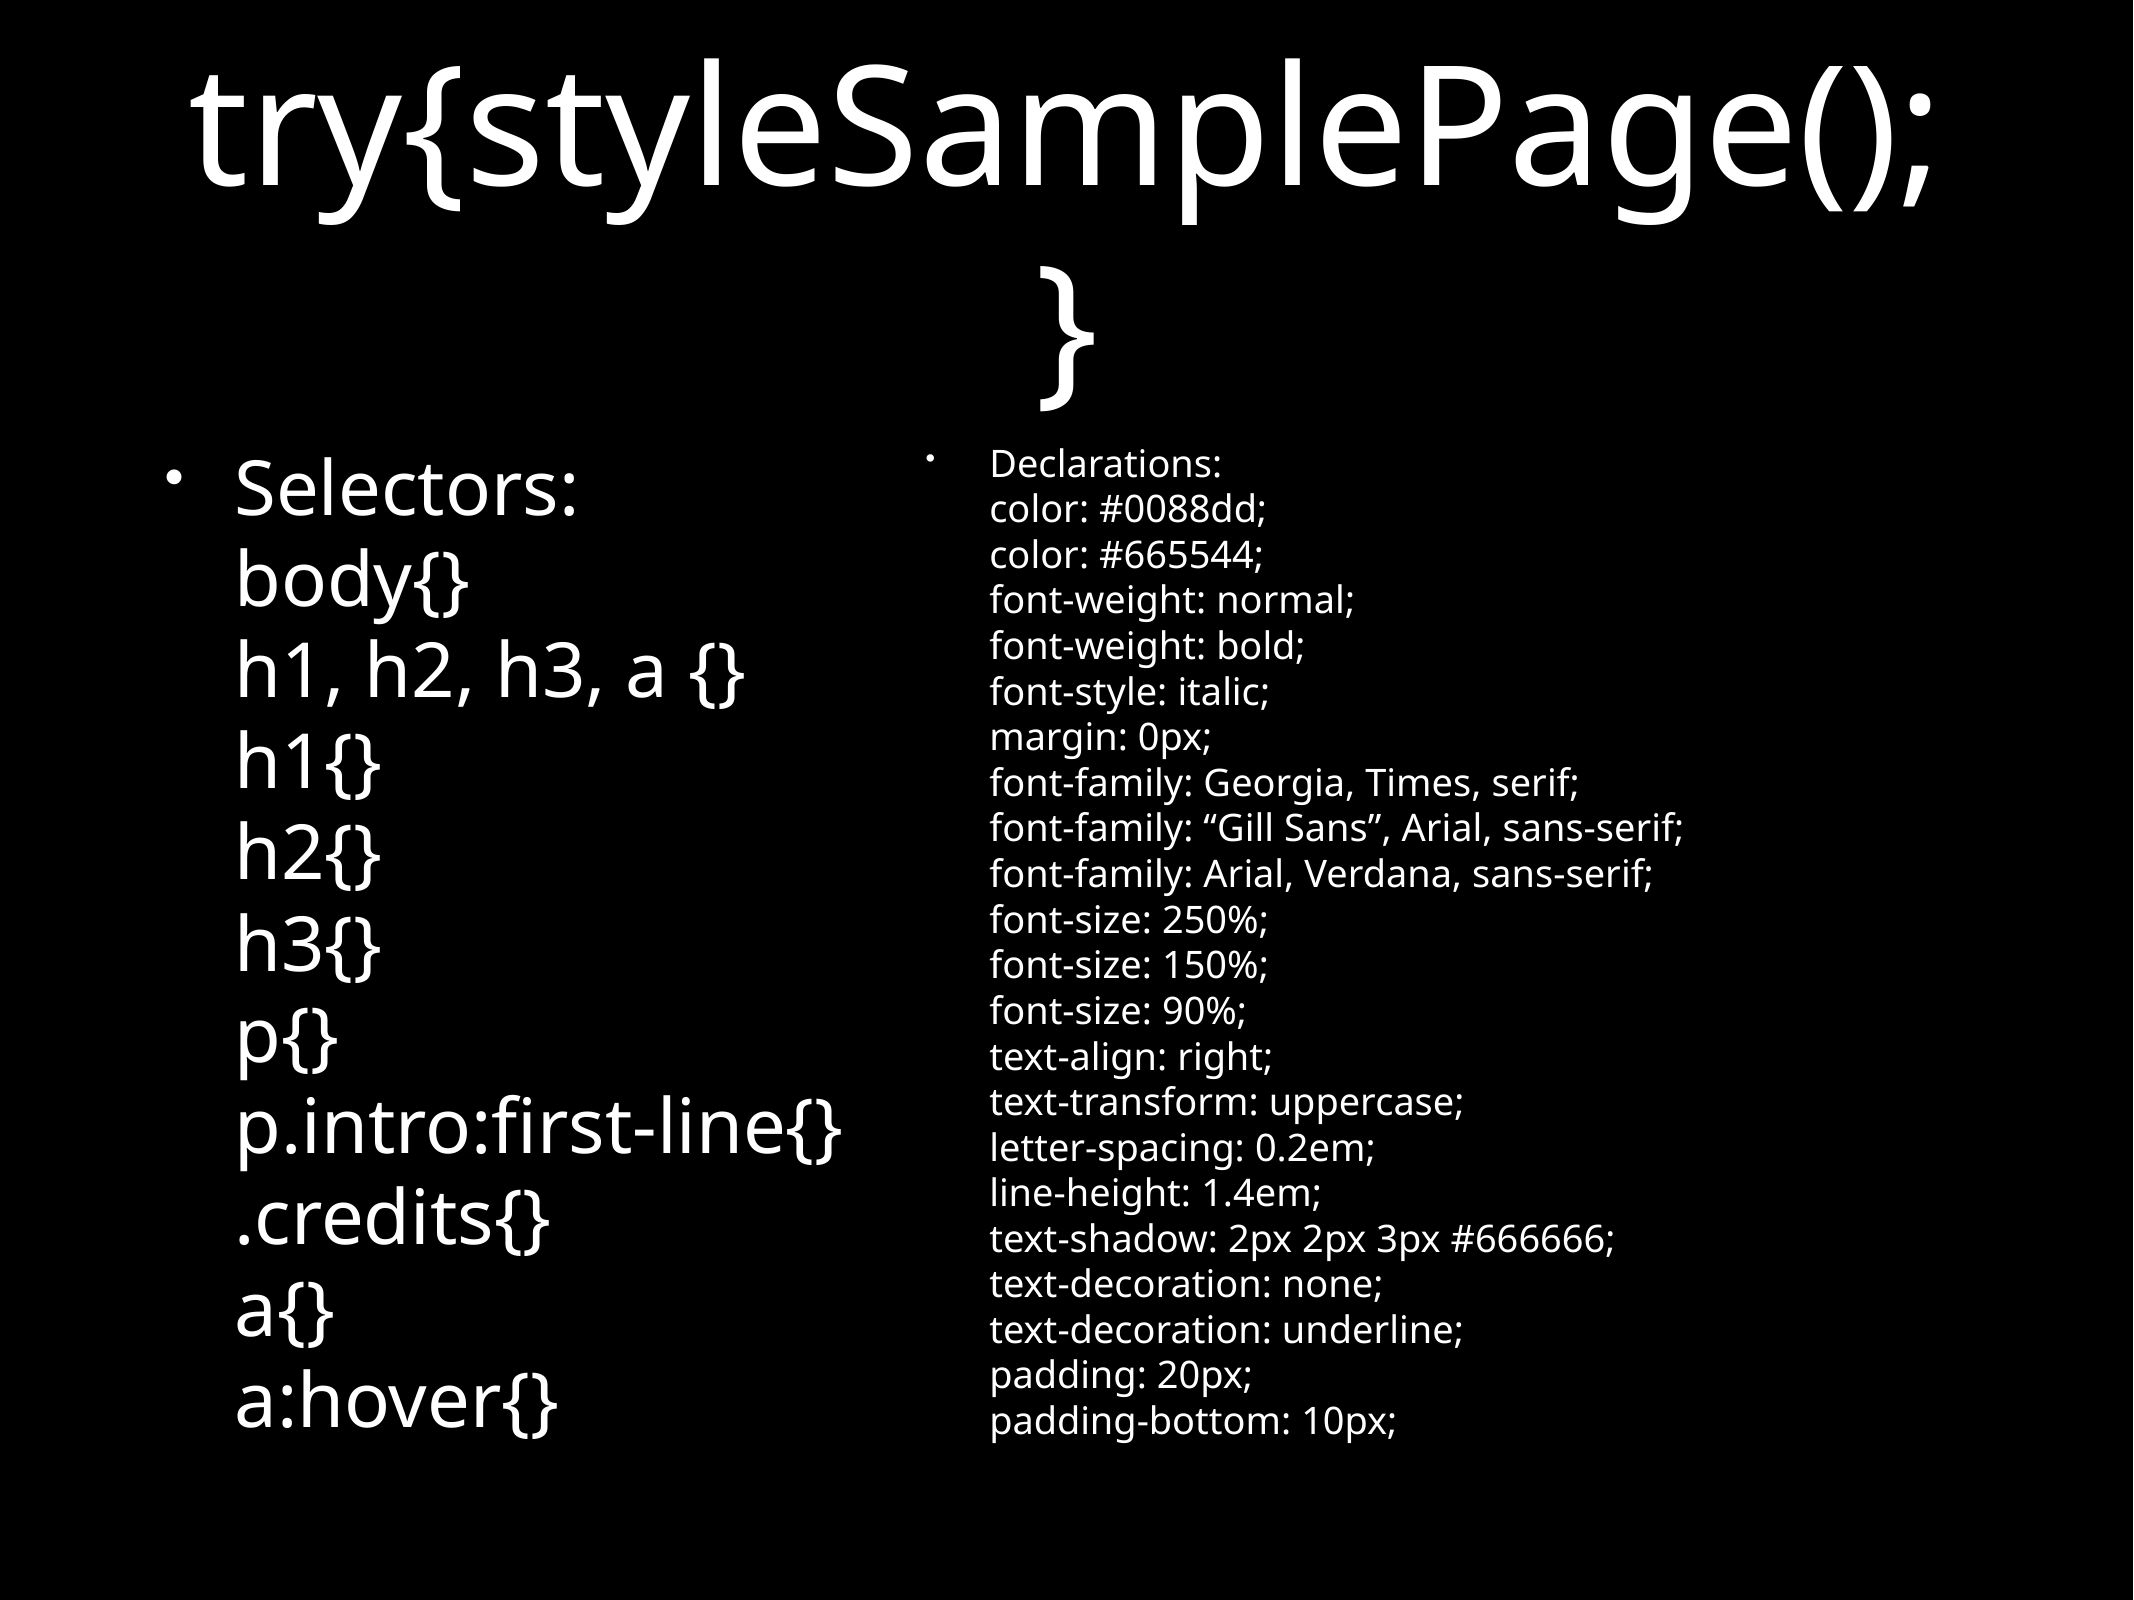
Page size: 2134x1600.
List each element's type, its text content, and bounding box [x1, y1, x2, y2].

title try{styleSamplePage();} [155, 41, 1978, 397]
list Selectors: body{} h1, h2, h3, a {} h1{} h2{} h3{} p{} p.intro:first-line{} .credits{} a{} a:hover{} [155, 424, 882, 1457]
text_box Declarations: color: #0088dd; color: #665544; font-weight: normal; font-weight: bold; font-style: italic; margin: 0px; font-family: Georgia, Times, serif; font-family: “Gill Sans”, Arial, sans-serif; font-family: Arial, Verdana, sans-serif; font-size: 250%; font-size: 150%; font-size: 90%; text-align: right; text-transform: uppercase; letter-spacing: 0.2em; line-height: 1.4em; text-shadow: 2px 2px 3px #666666; text-decoration: none; text-decoration: underline; padding: 20px; padding-bottom: 10px; [917, 425, 1832, 1457]
